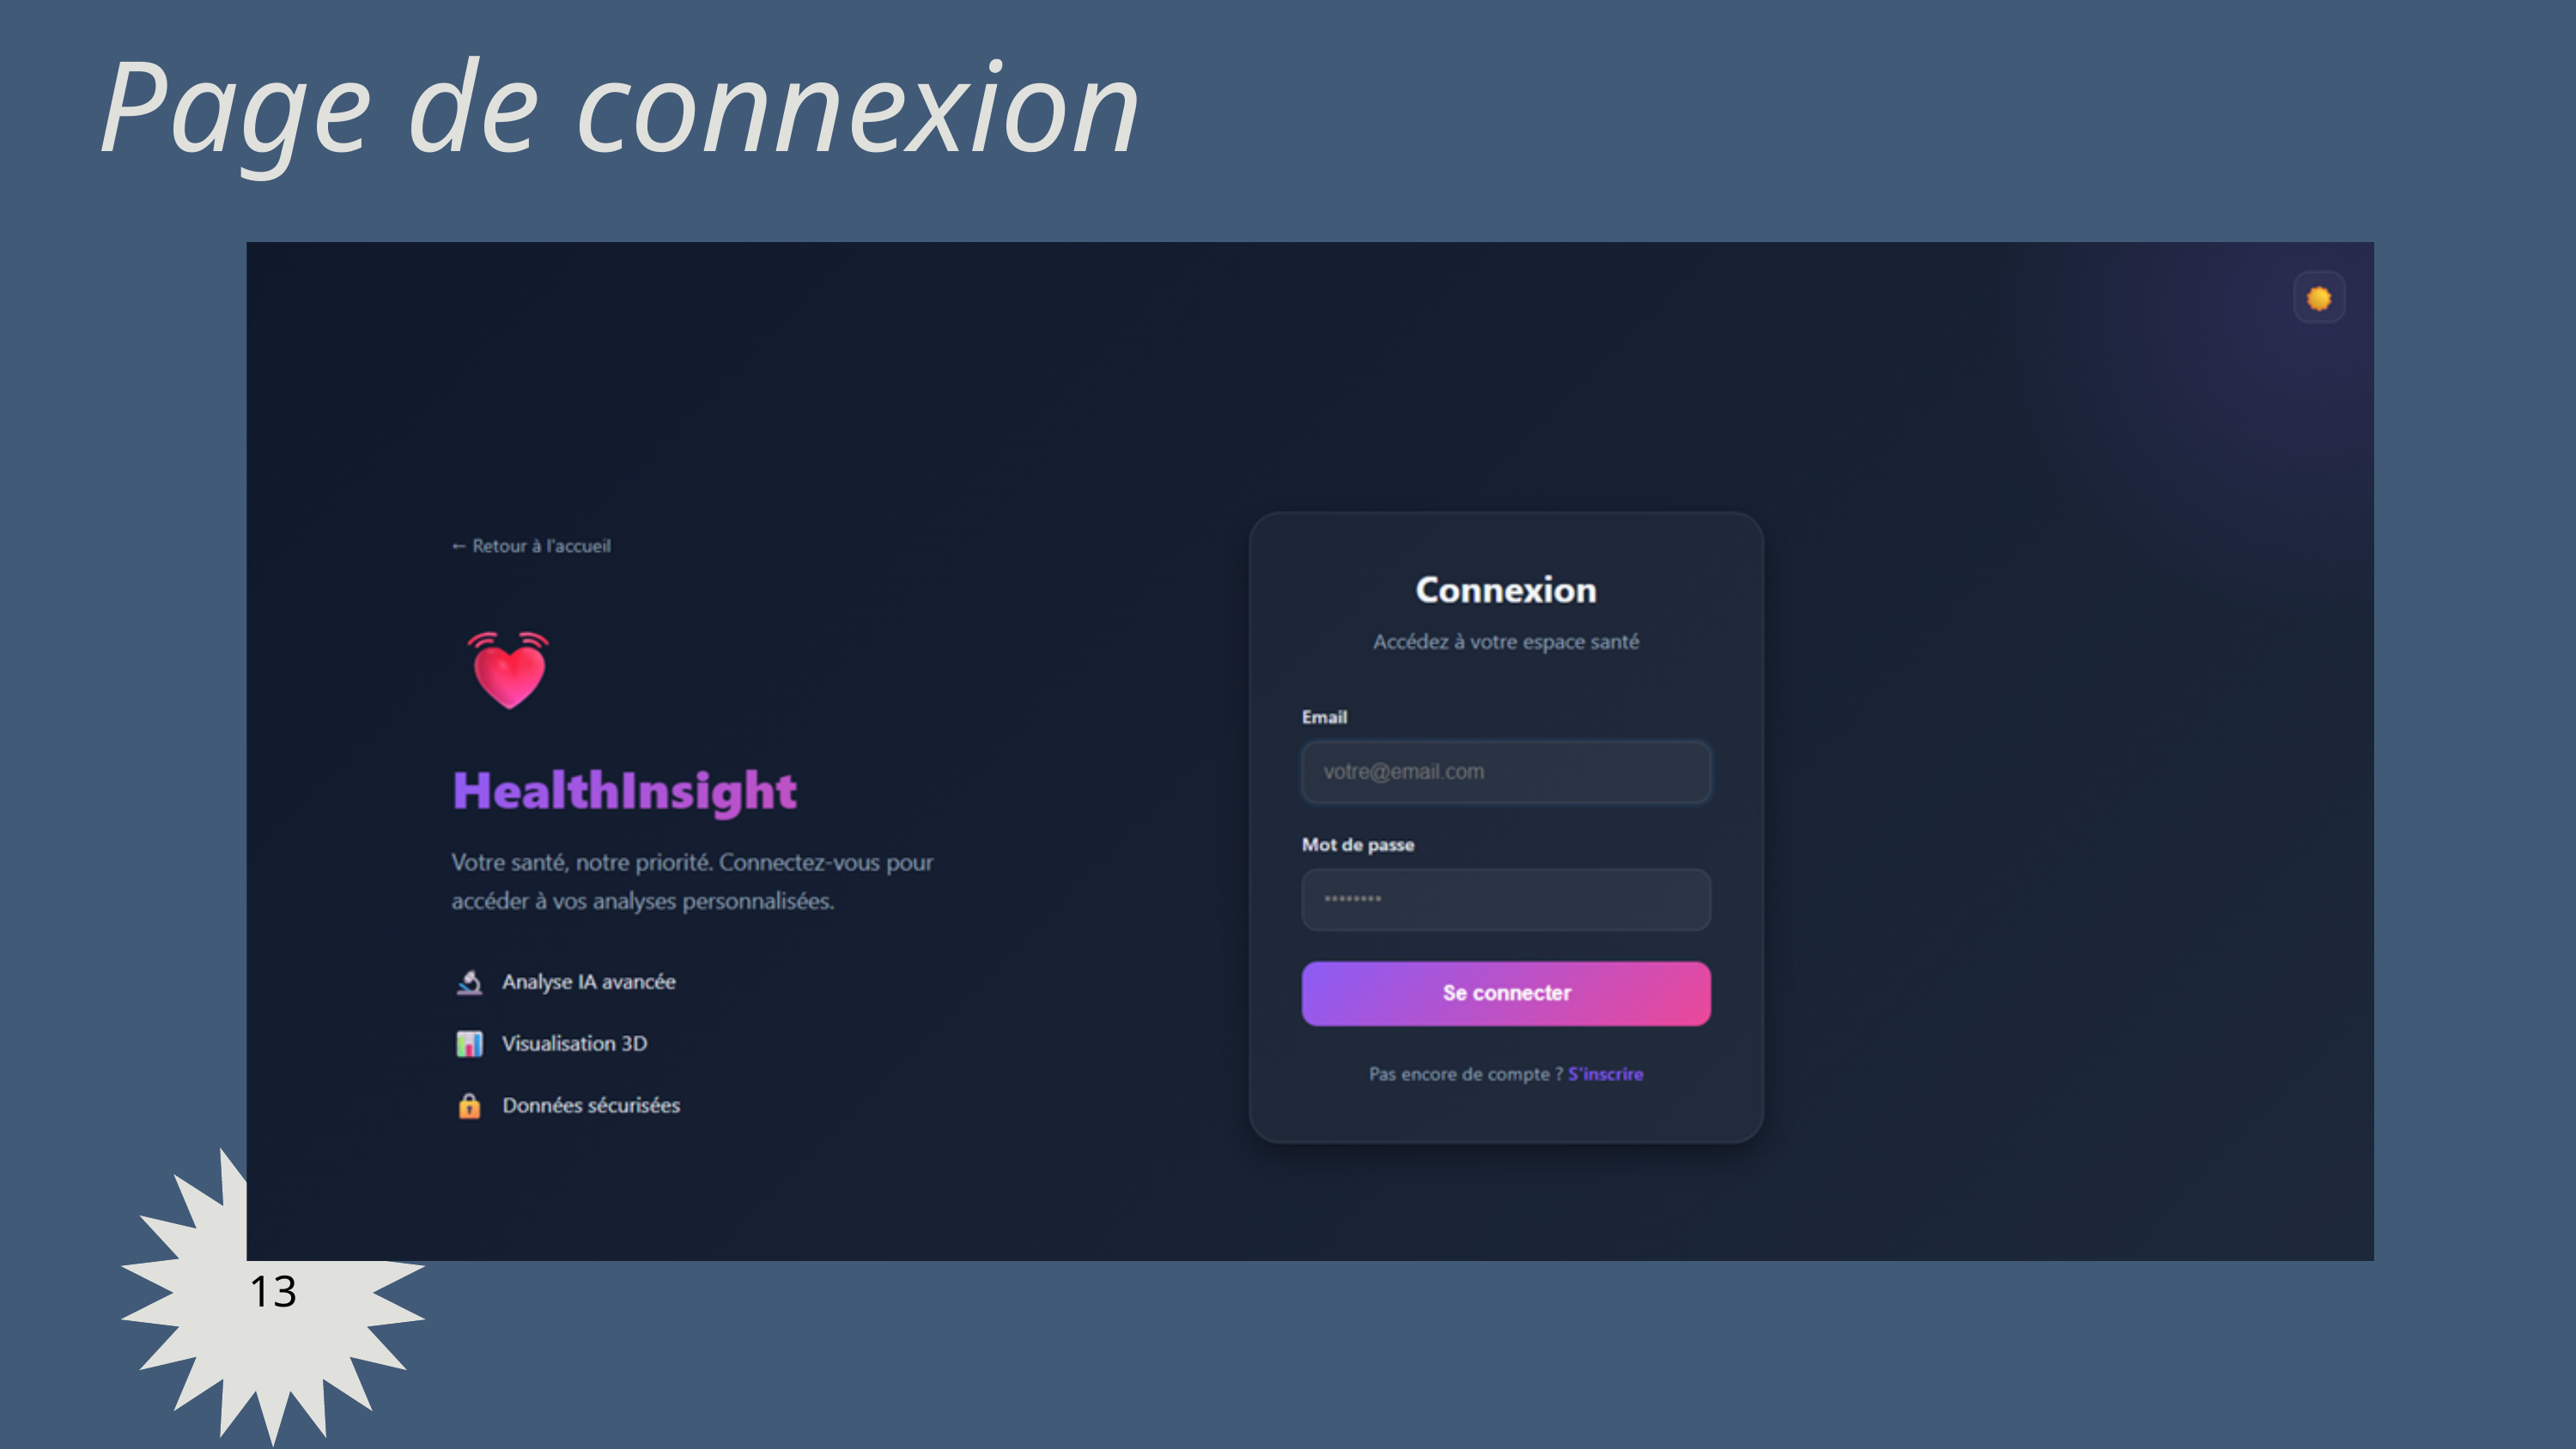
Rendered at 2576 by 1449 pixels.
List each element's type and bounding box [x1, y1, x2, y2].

text_box [96, 29, 2521, 814]
text_box [246, 822, 2374, 1261]
text_box [119, 1137, 427, 1449]
